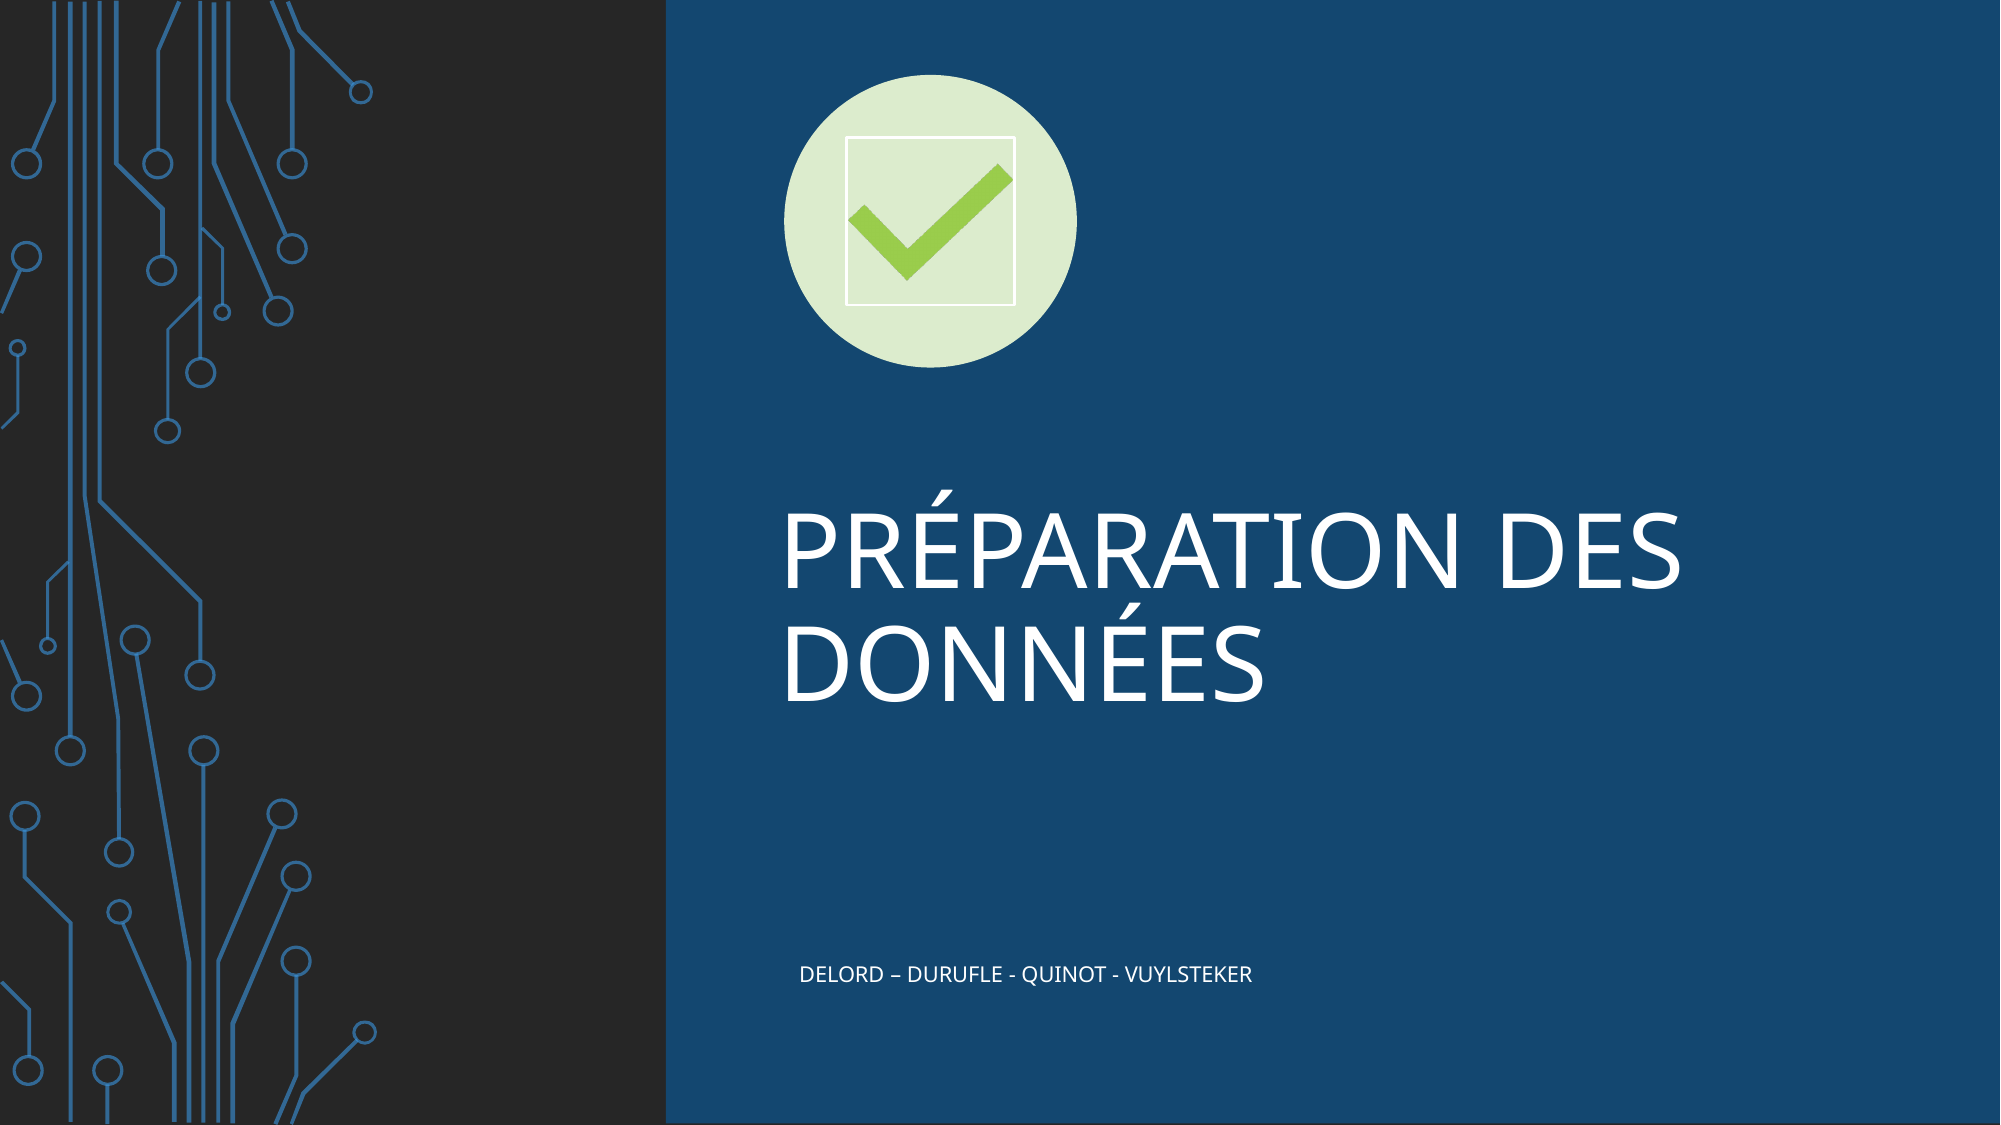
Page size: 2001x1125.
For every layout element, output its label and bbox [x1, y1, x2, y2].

picture [379, 0, 2001, 1125]
text_box [783, 74, 1078, 368]
text_box [0, 0, 379, 1125]
